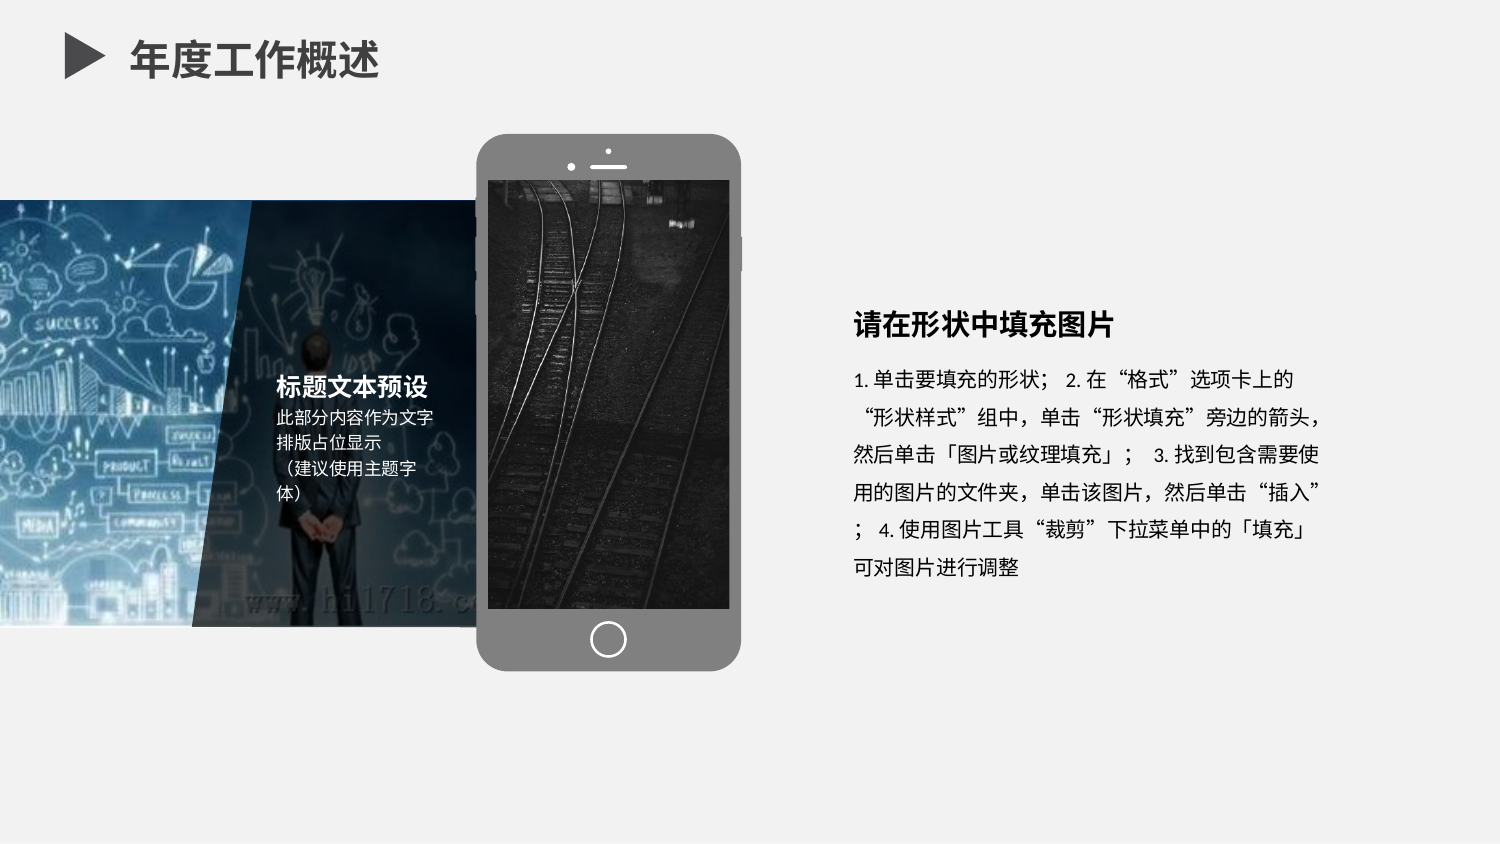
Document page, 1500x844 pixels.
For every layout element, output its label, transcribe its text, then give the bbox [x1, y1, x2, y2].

text_box [0, 198, 468, 629]
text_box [191, 200, 470, 628]
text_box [475, 133, 743, 672]
text_box 年度工作概述 [43, 23, 467, 94]
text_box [838, 298, 1350, 624]
